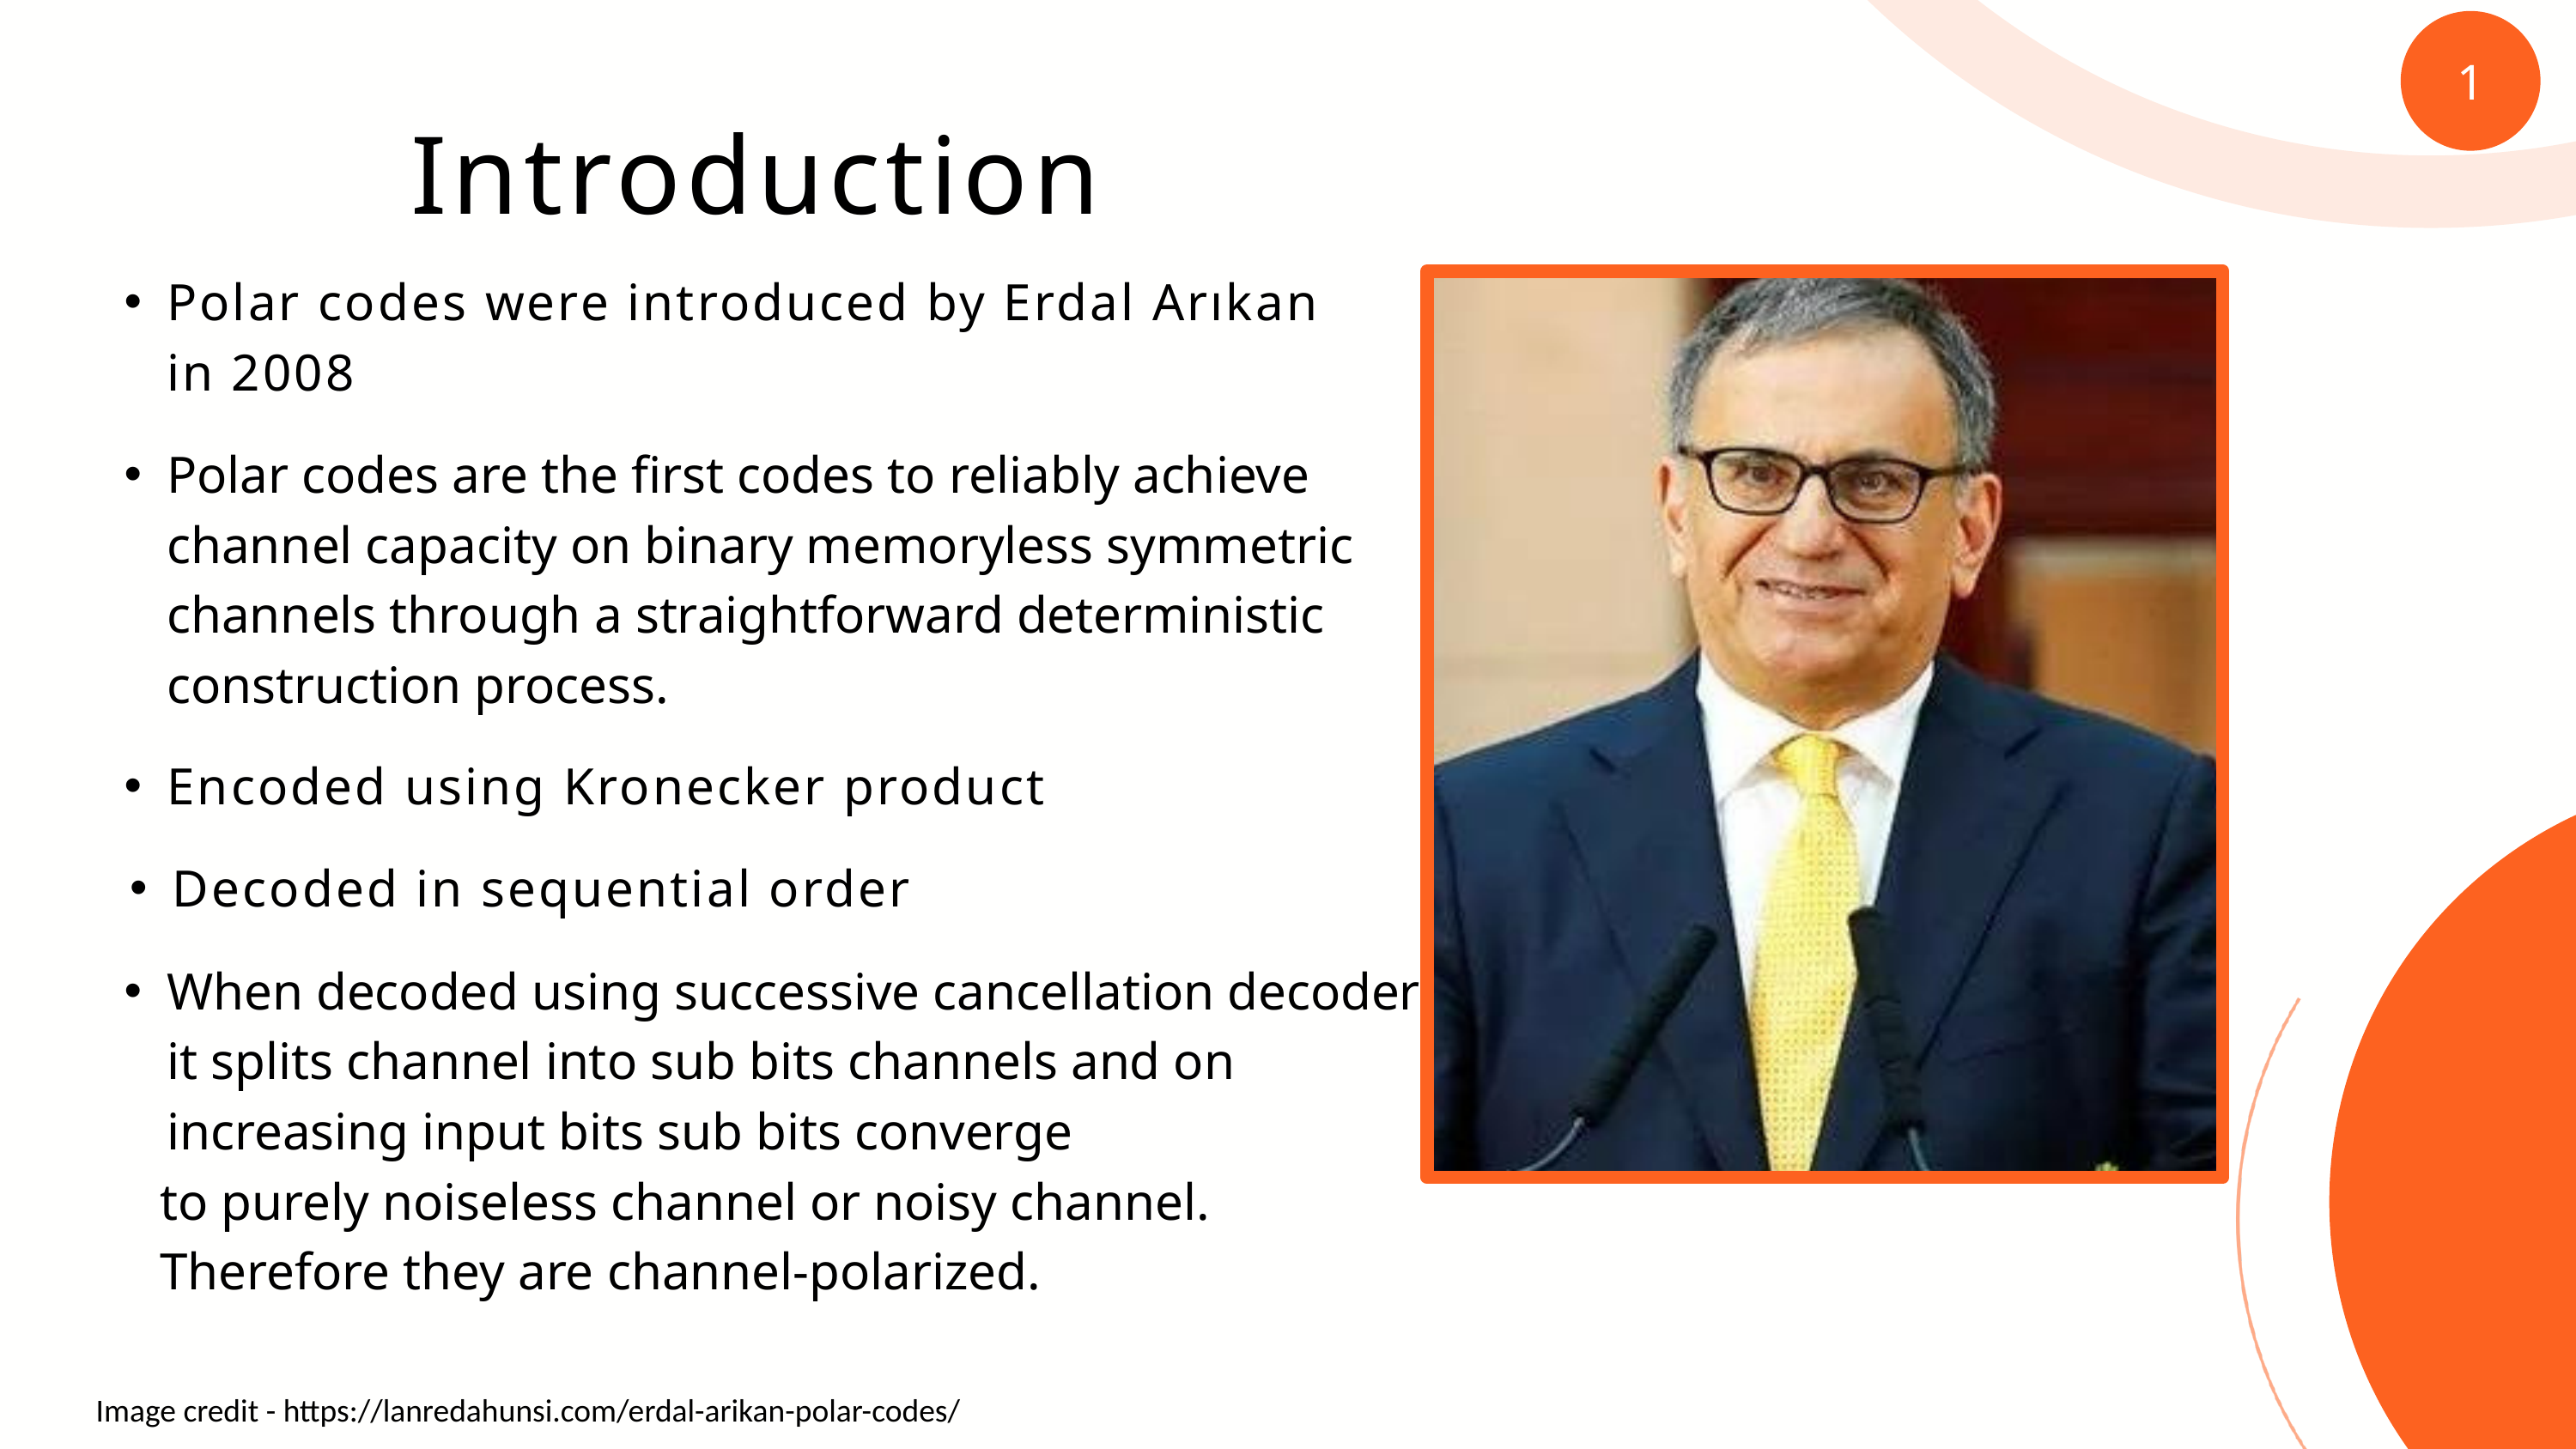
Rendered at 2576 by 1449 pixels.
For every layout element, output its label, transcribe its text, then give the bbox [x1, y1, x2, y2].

text_box [1427, 270, 2223, 1178]
text_box When decoded using successive cancellation decoder it splits channel into sub bits channels and on increasing input bits sub bits converge to purely noiseless channel or noisy channel. Therefore they are channel-polarized. [82, 949, 1427, 1300]
text_box Encoded using Kronecker product [82, 744, 1266, 815]
text_box Polar codes are the first codes to reliably achieve channel capacity on binary memoryless symmetric channels through a straightforward deterministic construction process. [82, 433, 1382, 713]
text_box Image credit - https://lanredahunsi.com/erdal-arikan-polar-codes/ [82, 1383, 975, 1434]
text_box Introduction [410, 131, 1699, 236]
text_box Polar codes were introduced by Erdal Arıkan in 2008 [82, 260, 1327, 401]
text_box Decoded in sequential order [87, 846, 1272, 918]
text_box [1656, 0, 2576, 192]
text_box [2329, 774, 2576, 1449]
text_box [2235, 997, 2324, 1449]
